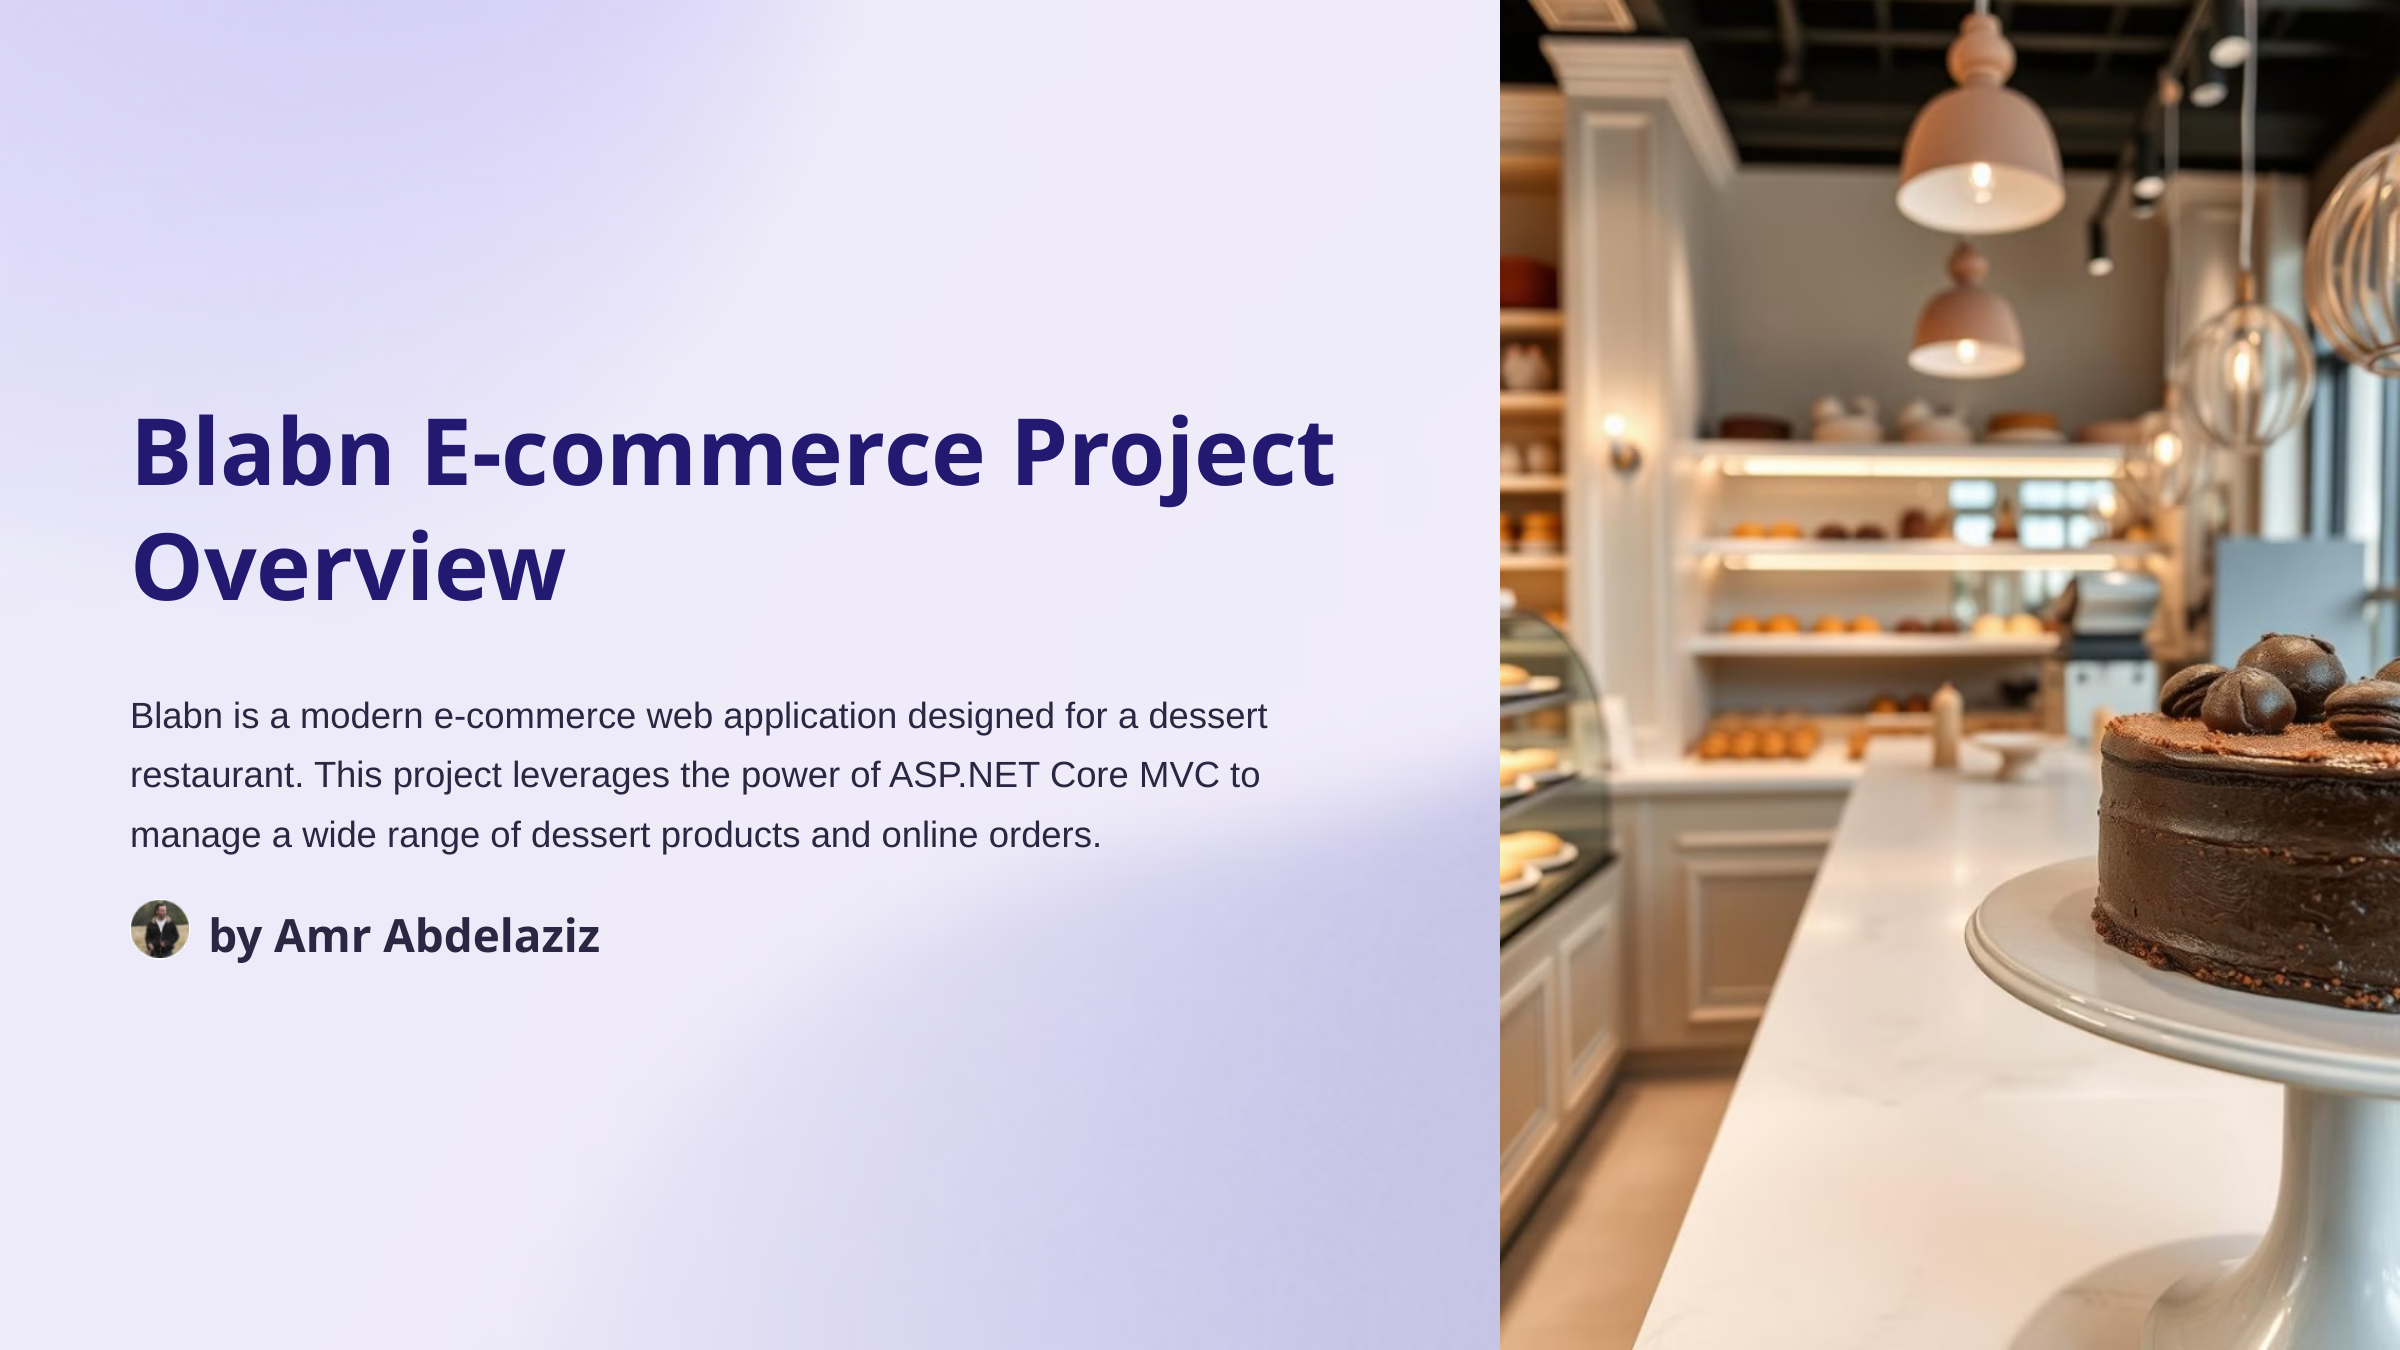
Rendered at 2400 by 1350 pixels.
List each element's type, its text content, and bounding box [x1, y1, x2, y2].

text_box Blabn is a modern e-commerce web application designed for a dessert restaurant. This project leverages the power of ASP.NET Core MVC to manage a wide range of dessert products and online orders. [130, 676, 1370, 855]
picture [1499, 0, 2400, 1350]
picture [131, 900, 189, 958]
text_box by Amr Abdelaziz [208, 896, 608, 962]
text_box Blabn E-commerce Project Overview [130, 387, 1370, 621]
